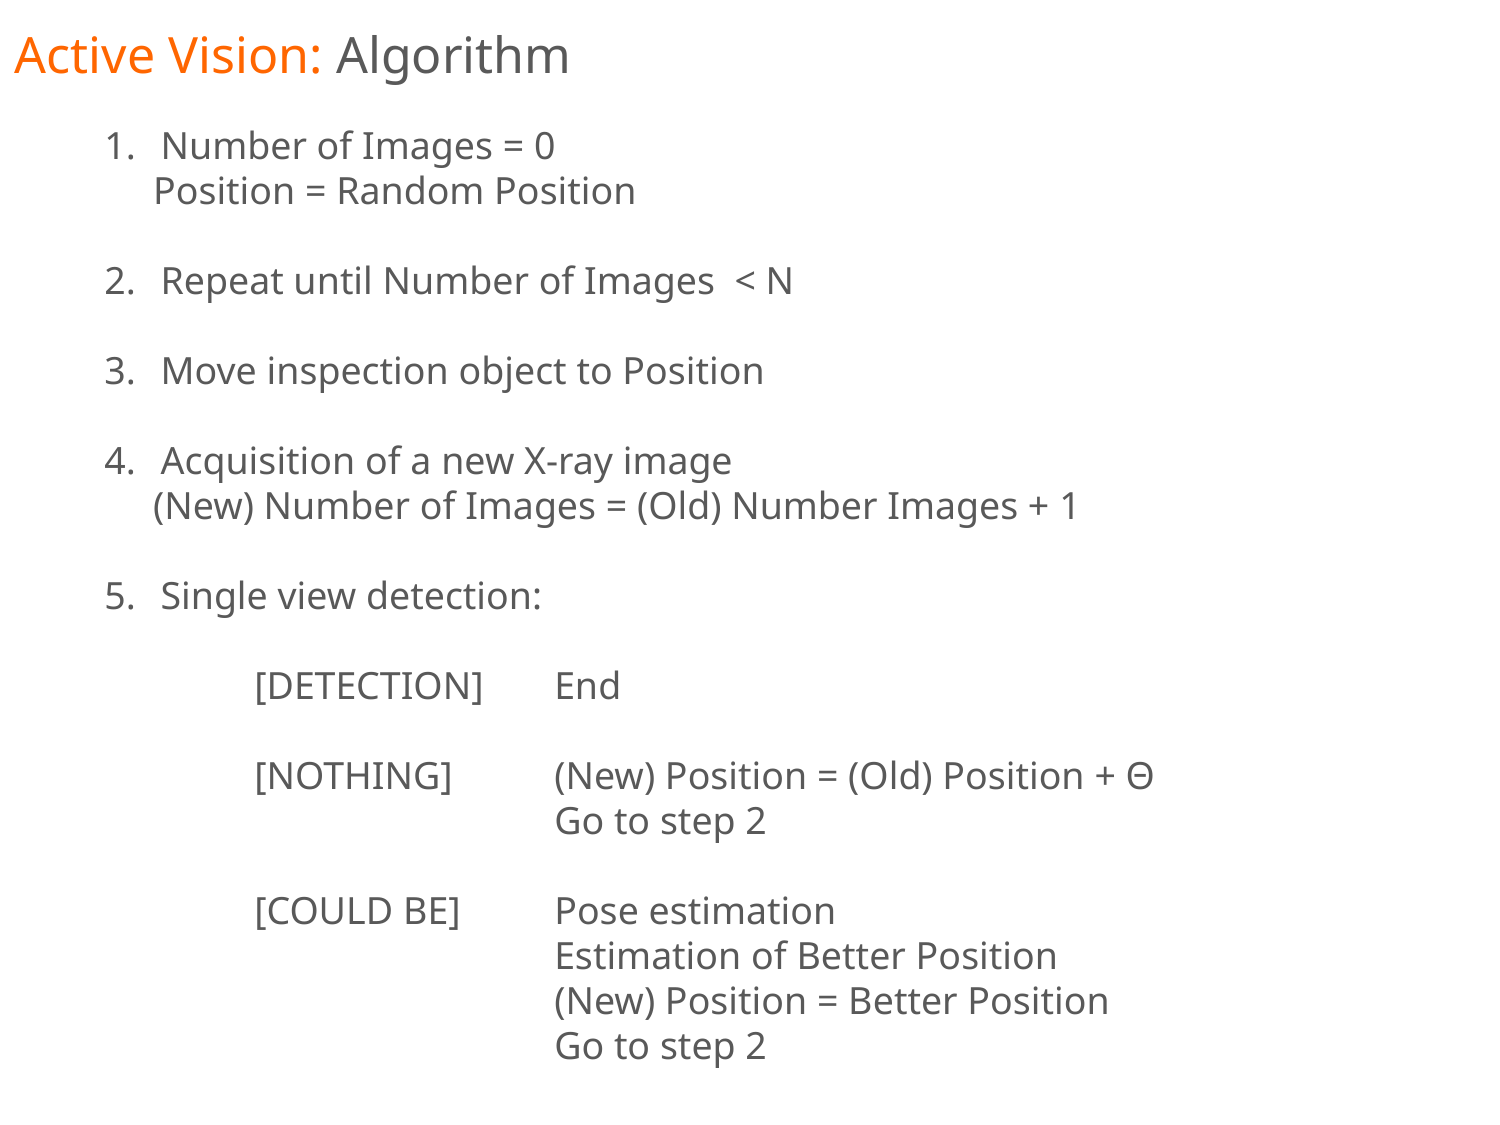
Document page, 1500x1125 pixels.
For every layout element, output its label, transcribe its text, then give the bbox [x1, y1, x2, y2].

text_box Number of Images = 0 Position = Random Position Repeat until Number of Images < N Move inspection object to Position Acquisition of a new X-ray image (New) Number of Images = (Old) Number Images + 1 Single view detection: [DETECTION] End [NOTHING] (New) Position = (Old) Position + Θ Go to step 2 [COULD BE] Pose estimation Estimation of Better Position (New) Position = Better Position Go to step 2 [89, 114, 1407, 1075]
text_box Active Vision: Algorithm [0, 16, 736, 92]
